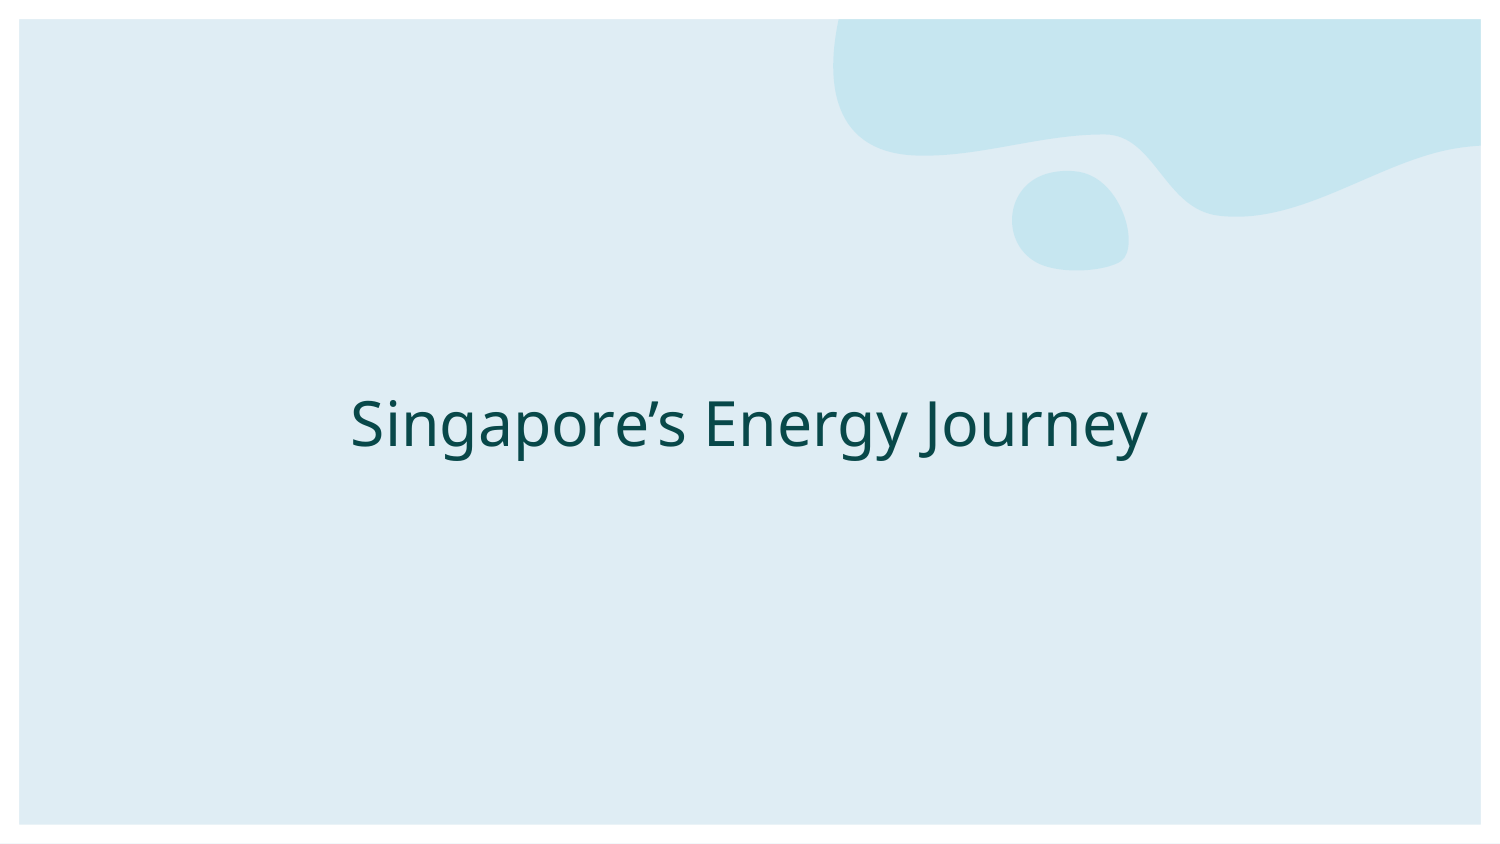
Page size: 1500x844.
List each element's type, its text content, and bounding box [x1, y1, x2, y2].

title Singapore’s Energy Journey [118, 368, 1382, 475]
